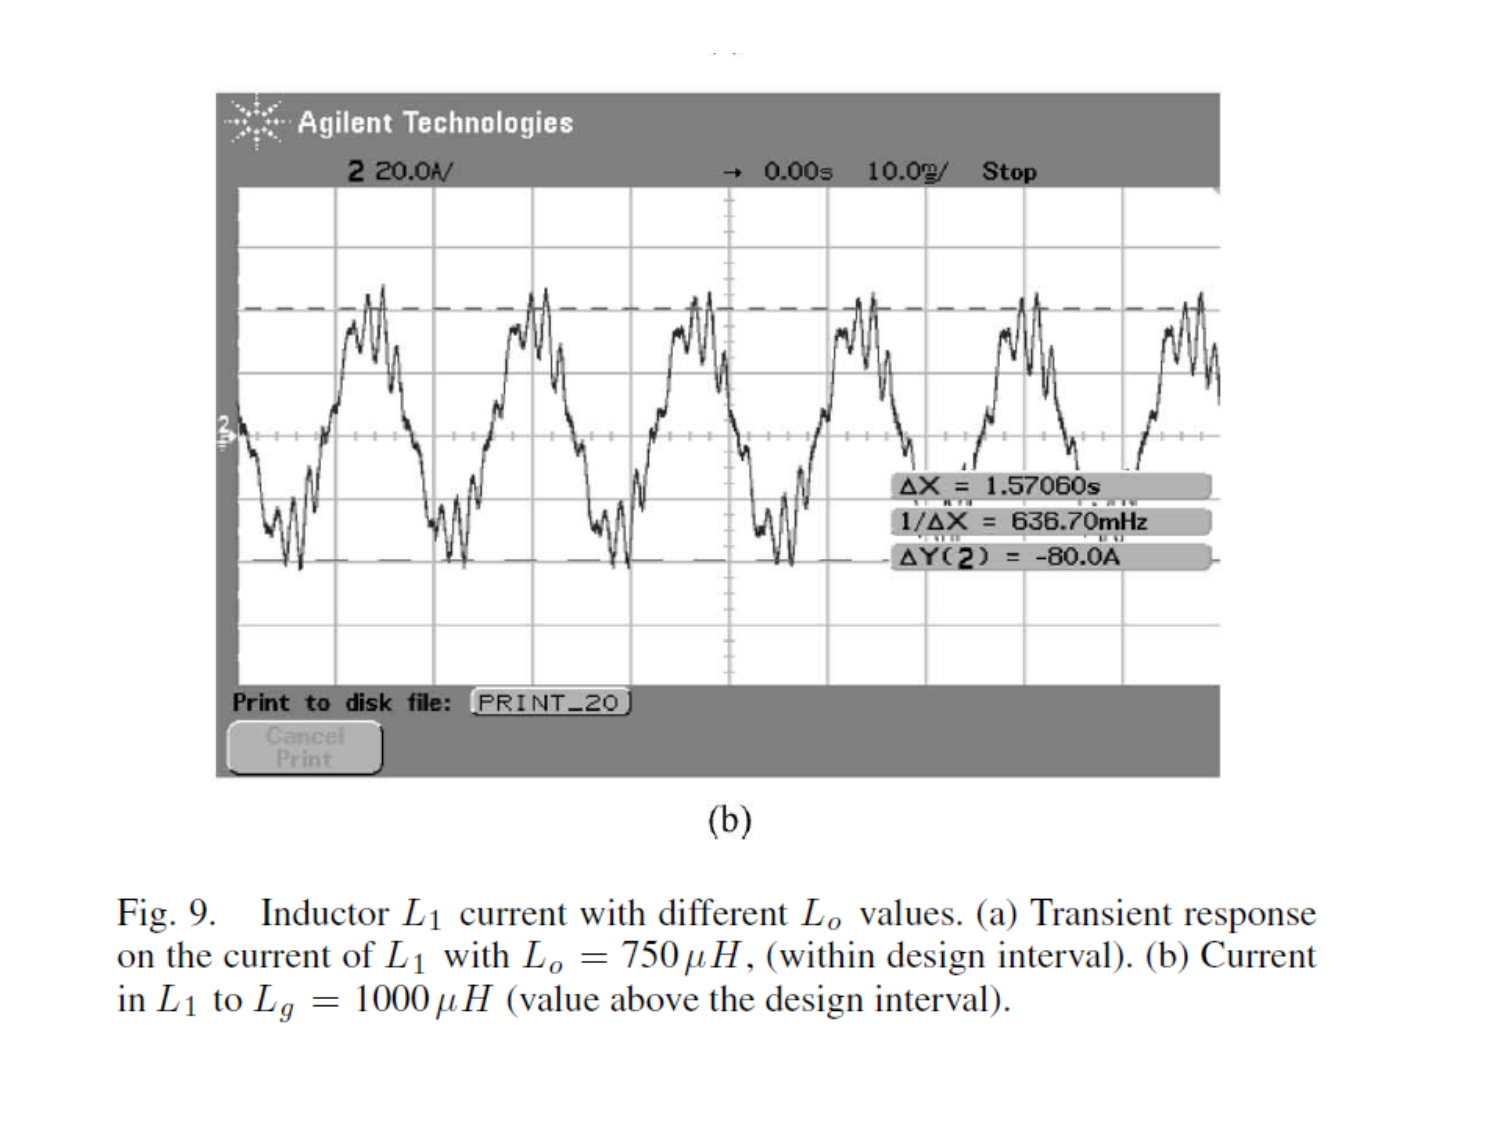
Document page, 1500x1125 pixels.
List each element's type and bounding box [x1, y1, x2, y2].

picture [88, 53, 1330, 1061]
